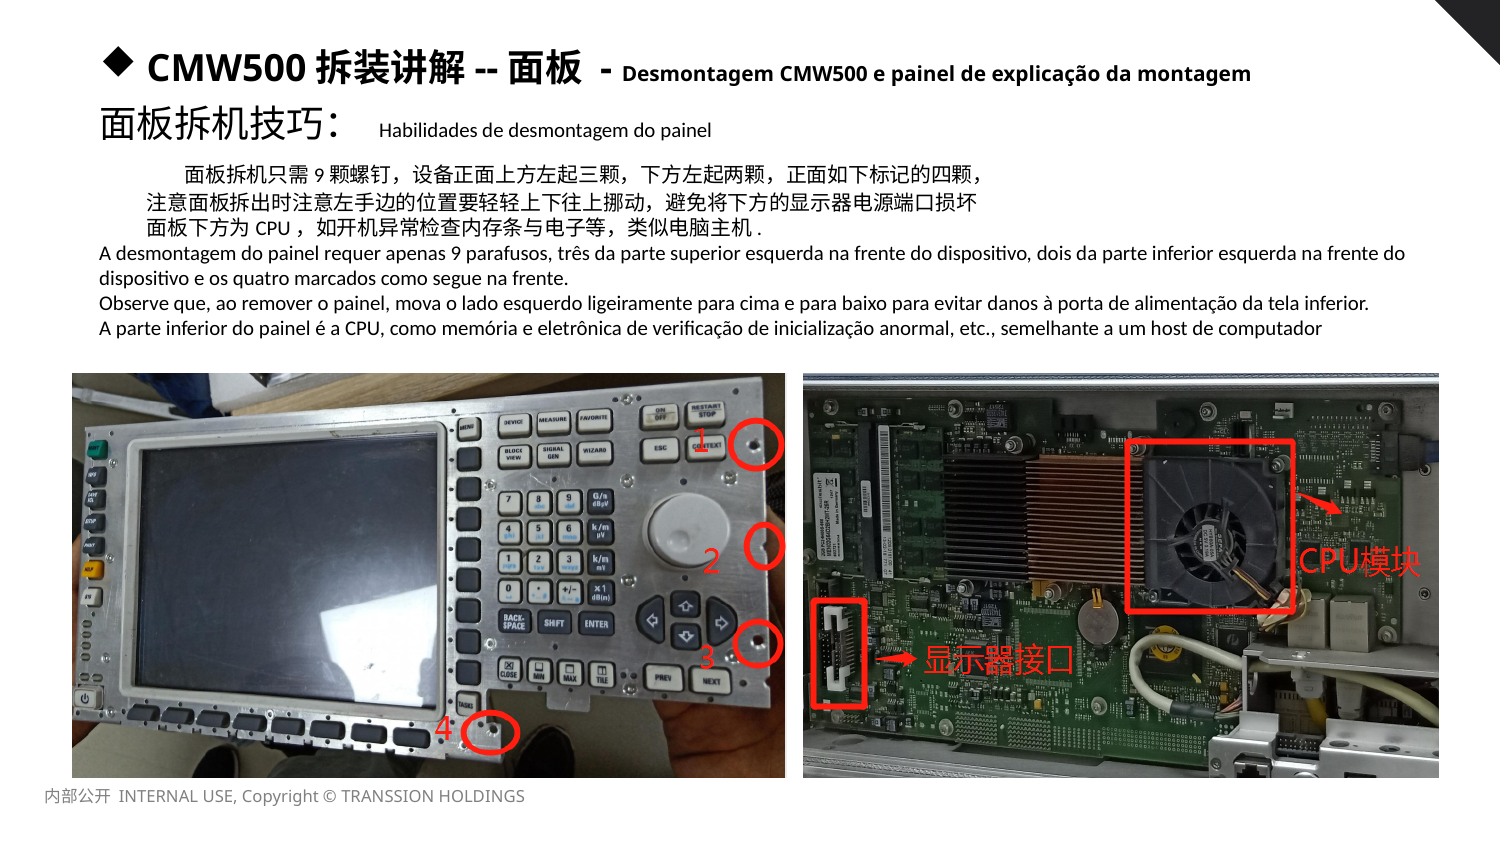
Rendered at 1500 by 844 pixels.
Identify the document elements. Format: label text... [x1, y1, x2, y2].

text_box CMW500拆装讲解--面板 - Desmontagem CMW500 e painel de explicação da montagem [84, 36, 1267, 97]
picture [72, 373, 787, 778]
picture [803, 373, 1440, 778]
text_box 面板拆机技巧： Habilidades de desmontagem do painel 面板拆机只需9颗螺钉，设备正面上方左起三颗，下方左起两颗，正面如下标记的四颗， 注意面板拆出时注意左手边的位置要轻轻上下往上挪动，避免将下方的显示器电源端口损坏 面板下方为CPU，如开机异常检查内存条与电子等，类似电脑主机. A desmontagem do painel requer apenas 9 parafusos, três da parte superior esquerda na frente do dispositivo, dois da parte inferior esquerda na frente do dispositivo e os quatro marcados como segue na frente. Observe que, ao remover o painel, mova o lado esquerdo ligeiramente para cima e para baixo para evitar danos à porta de alimentação da tela inferior. A parte inferior do painel é a CPU, como memória e eletrônica de verificação de inicialização anormal, etc., semelhante a um host de computador [70, 100, 1442, 339]
